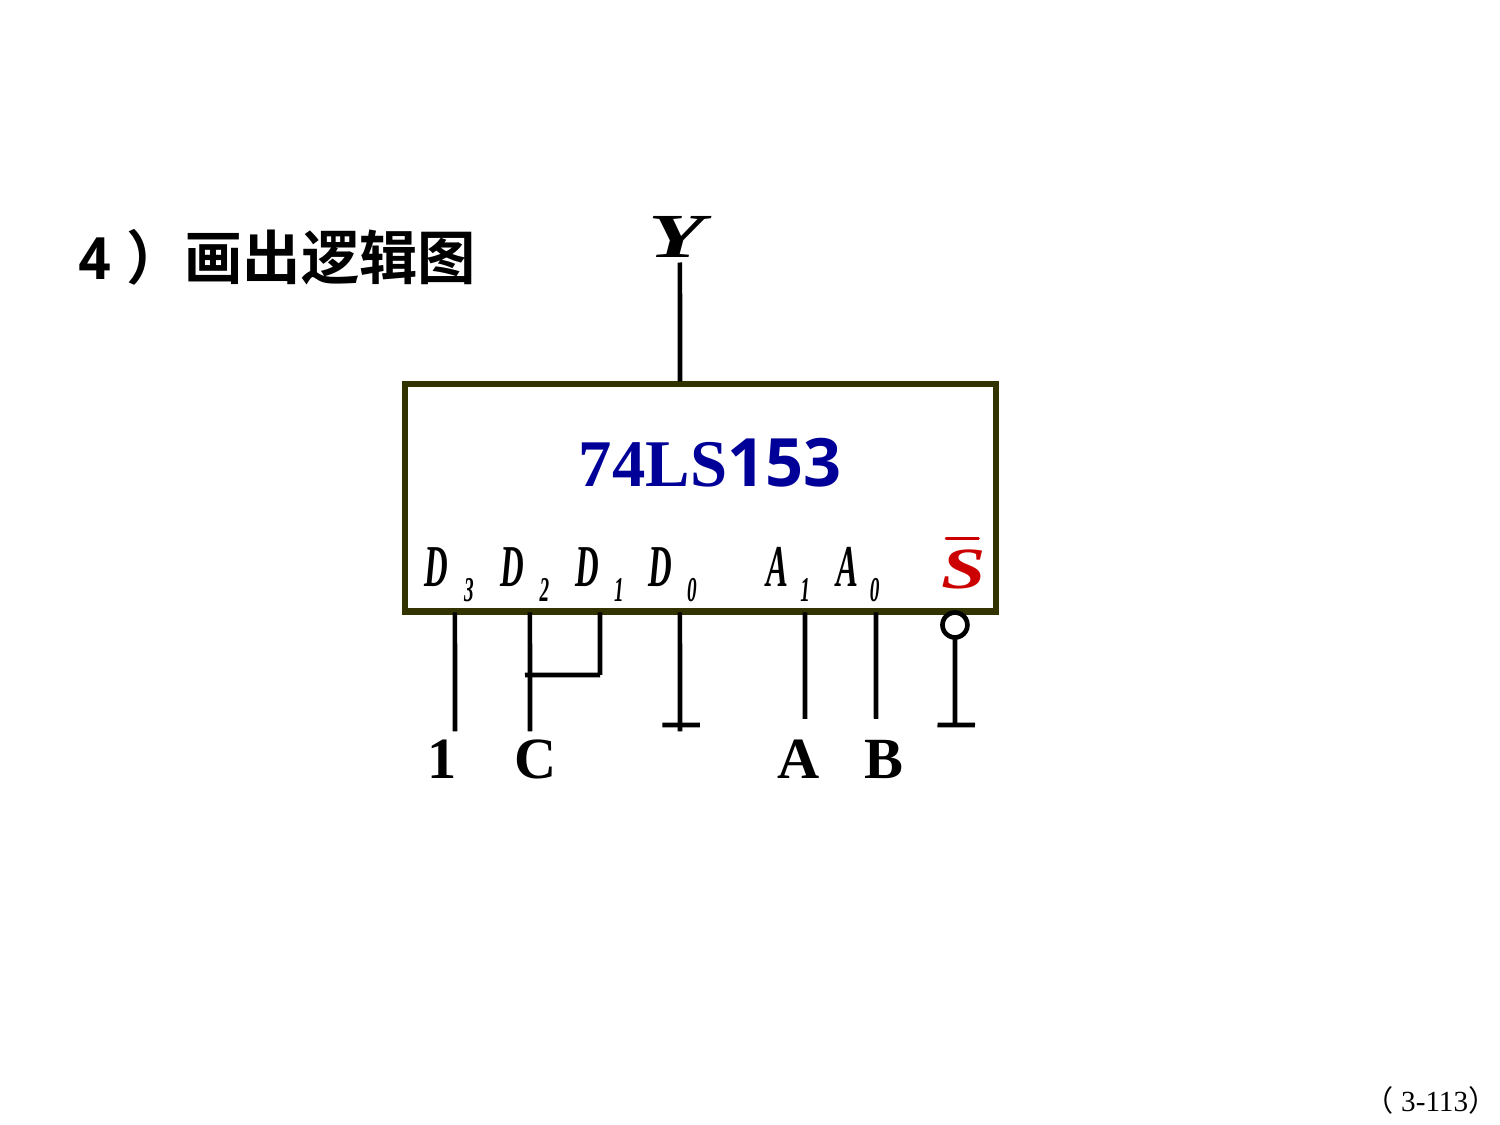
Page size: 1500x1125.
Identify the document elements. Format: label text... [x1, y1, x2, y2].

text_box 4）画出逻辑图 [62, 199, 399, 299]
slide_number （3-113） [1200, 1074, 1500, 1125]
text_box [399, 199, 997, 798]
